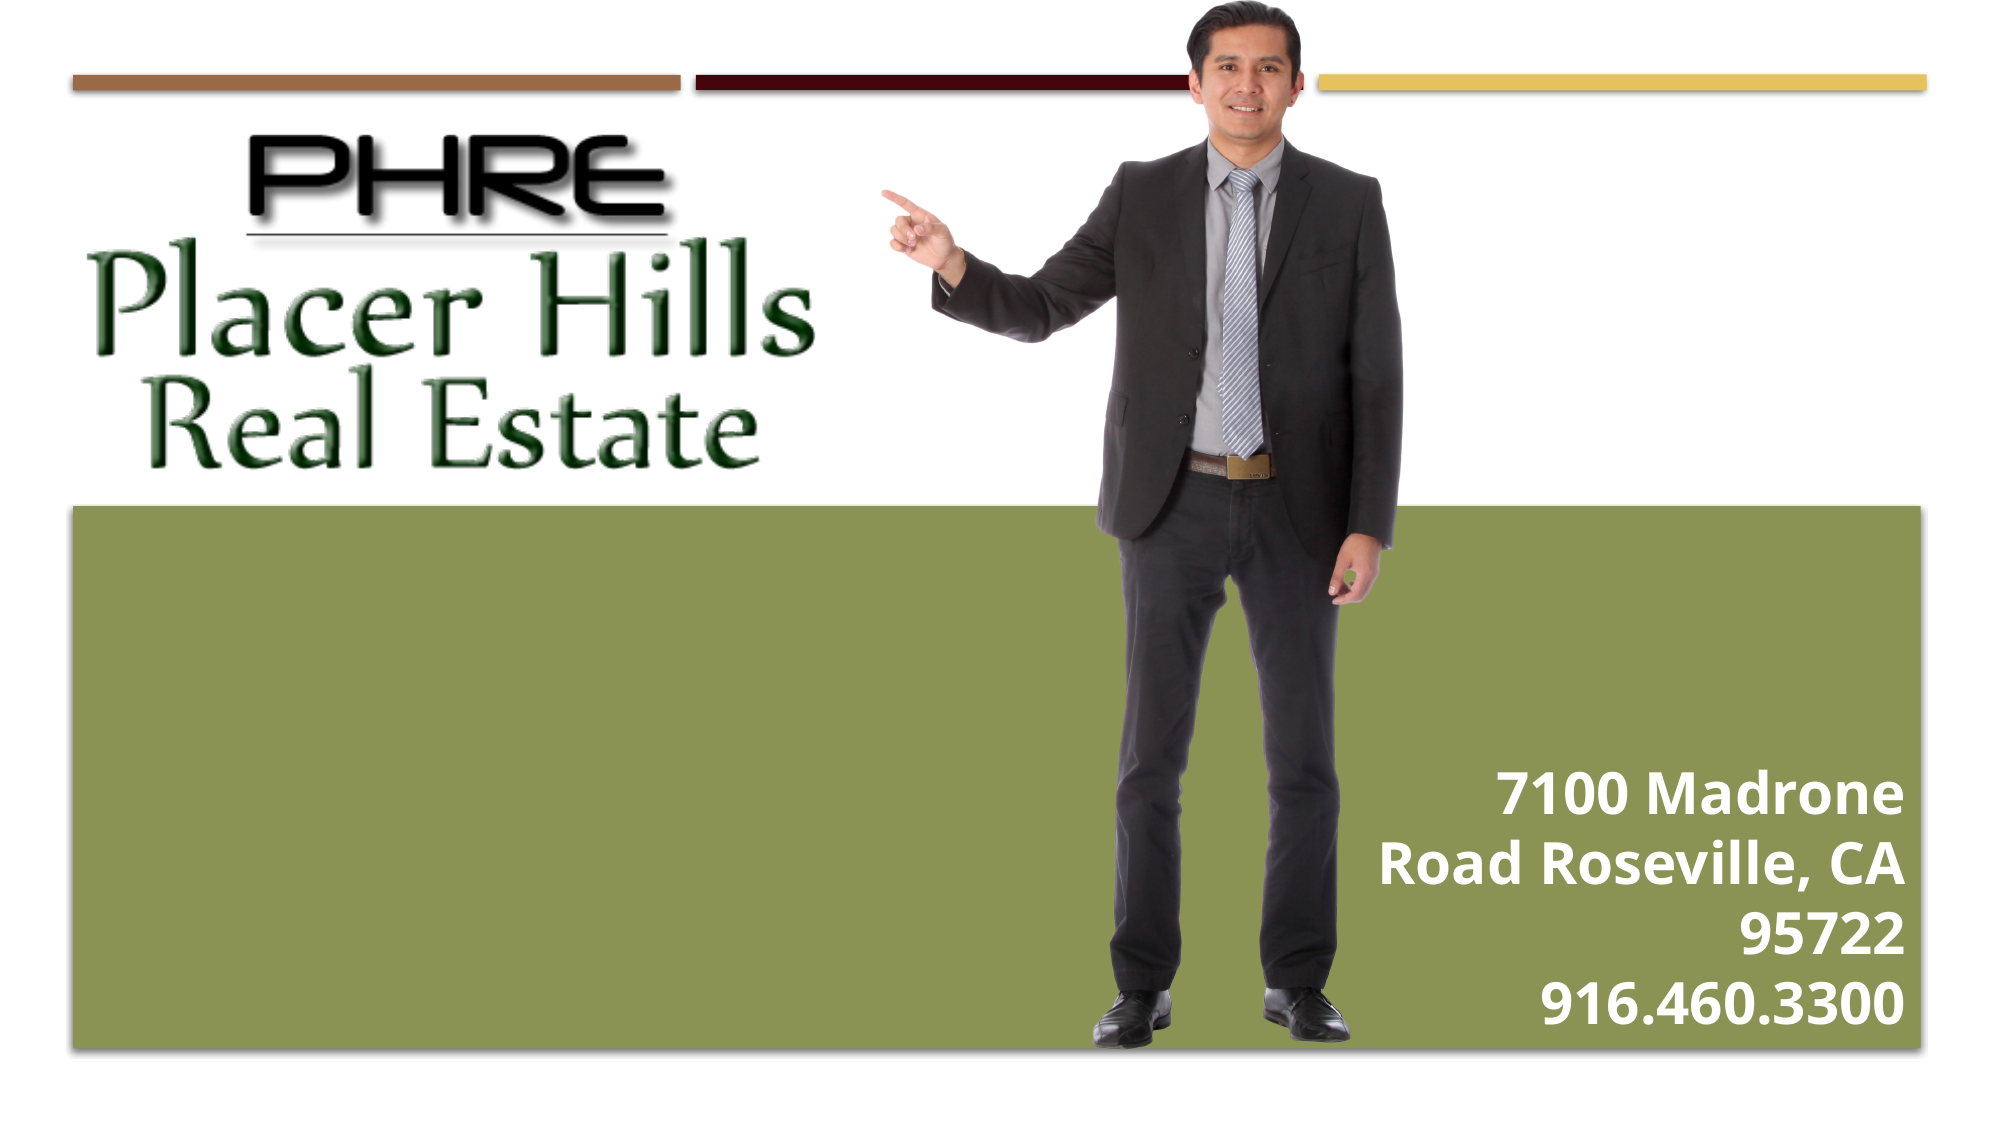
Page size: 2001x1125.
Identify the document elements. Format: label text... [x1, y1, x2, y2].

picture [879, 0, 1404, 1051]
picture [72, 130, 836, 507]
title 7100 Madrone Road Roseville, CA 95722 916.460.3300 [1409, 743, 1921, 1044]
